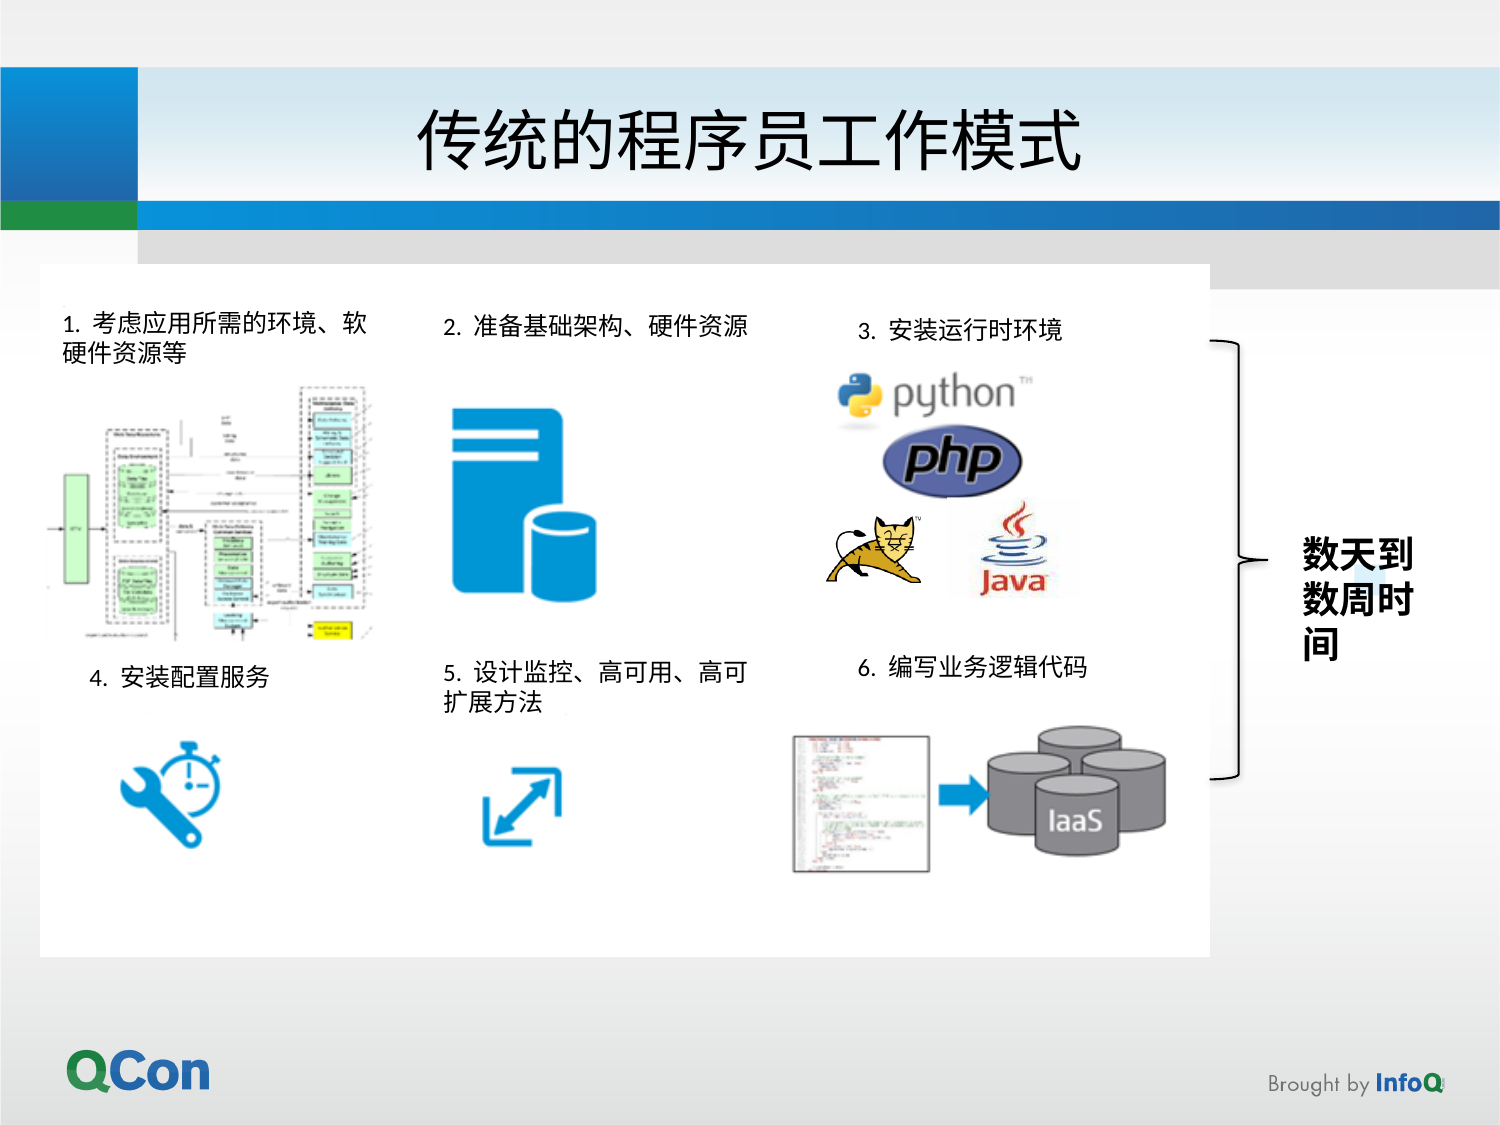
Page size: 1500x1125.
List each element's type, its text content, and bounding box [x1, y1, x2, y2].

picture [0, 0, 1500, 1125]
text_box 数天到数周时间 [1287, 523, 1443, 674]
title 传统的程序员工作模式 [75, 45, 1425, 233]
text_box [1214, 338, 1270, 782]
